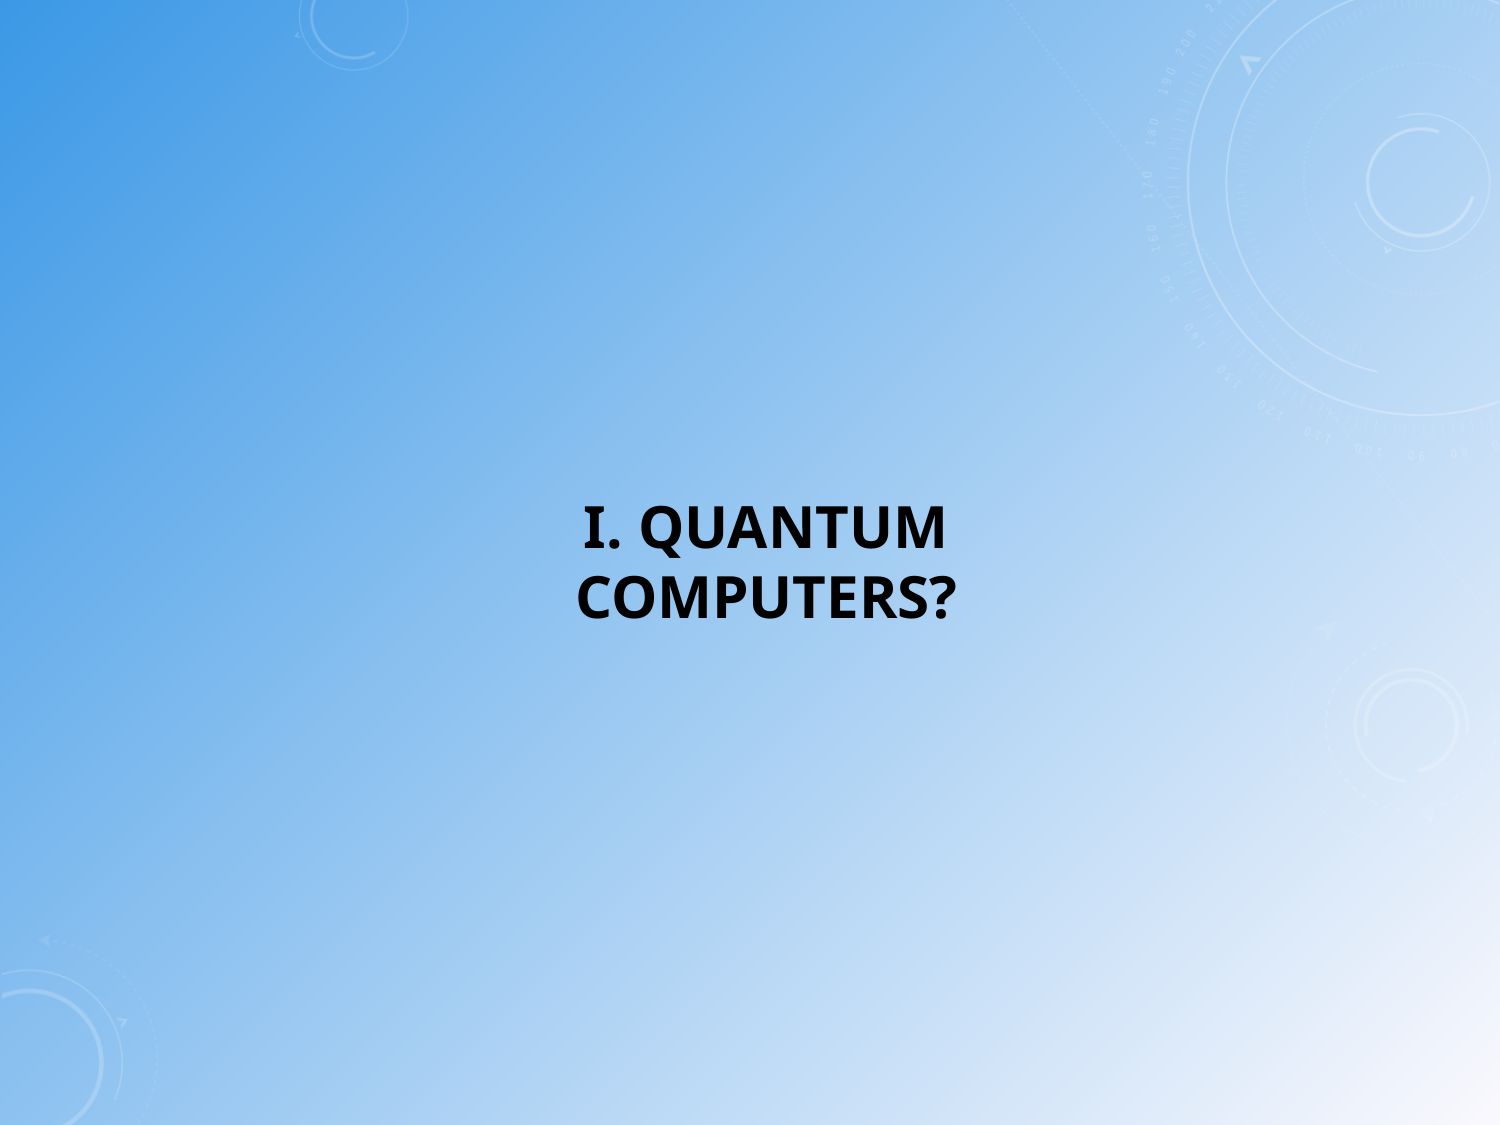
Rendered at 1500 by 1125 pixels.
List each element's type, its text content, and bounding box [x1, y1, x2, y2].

title I. Quantum ComputerS? [407, 498, 1125, 622]
picture [2, 0, 1499, 1125]
